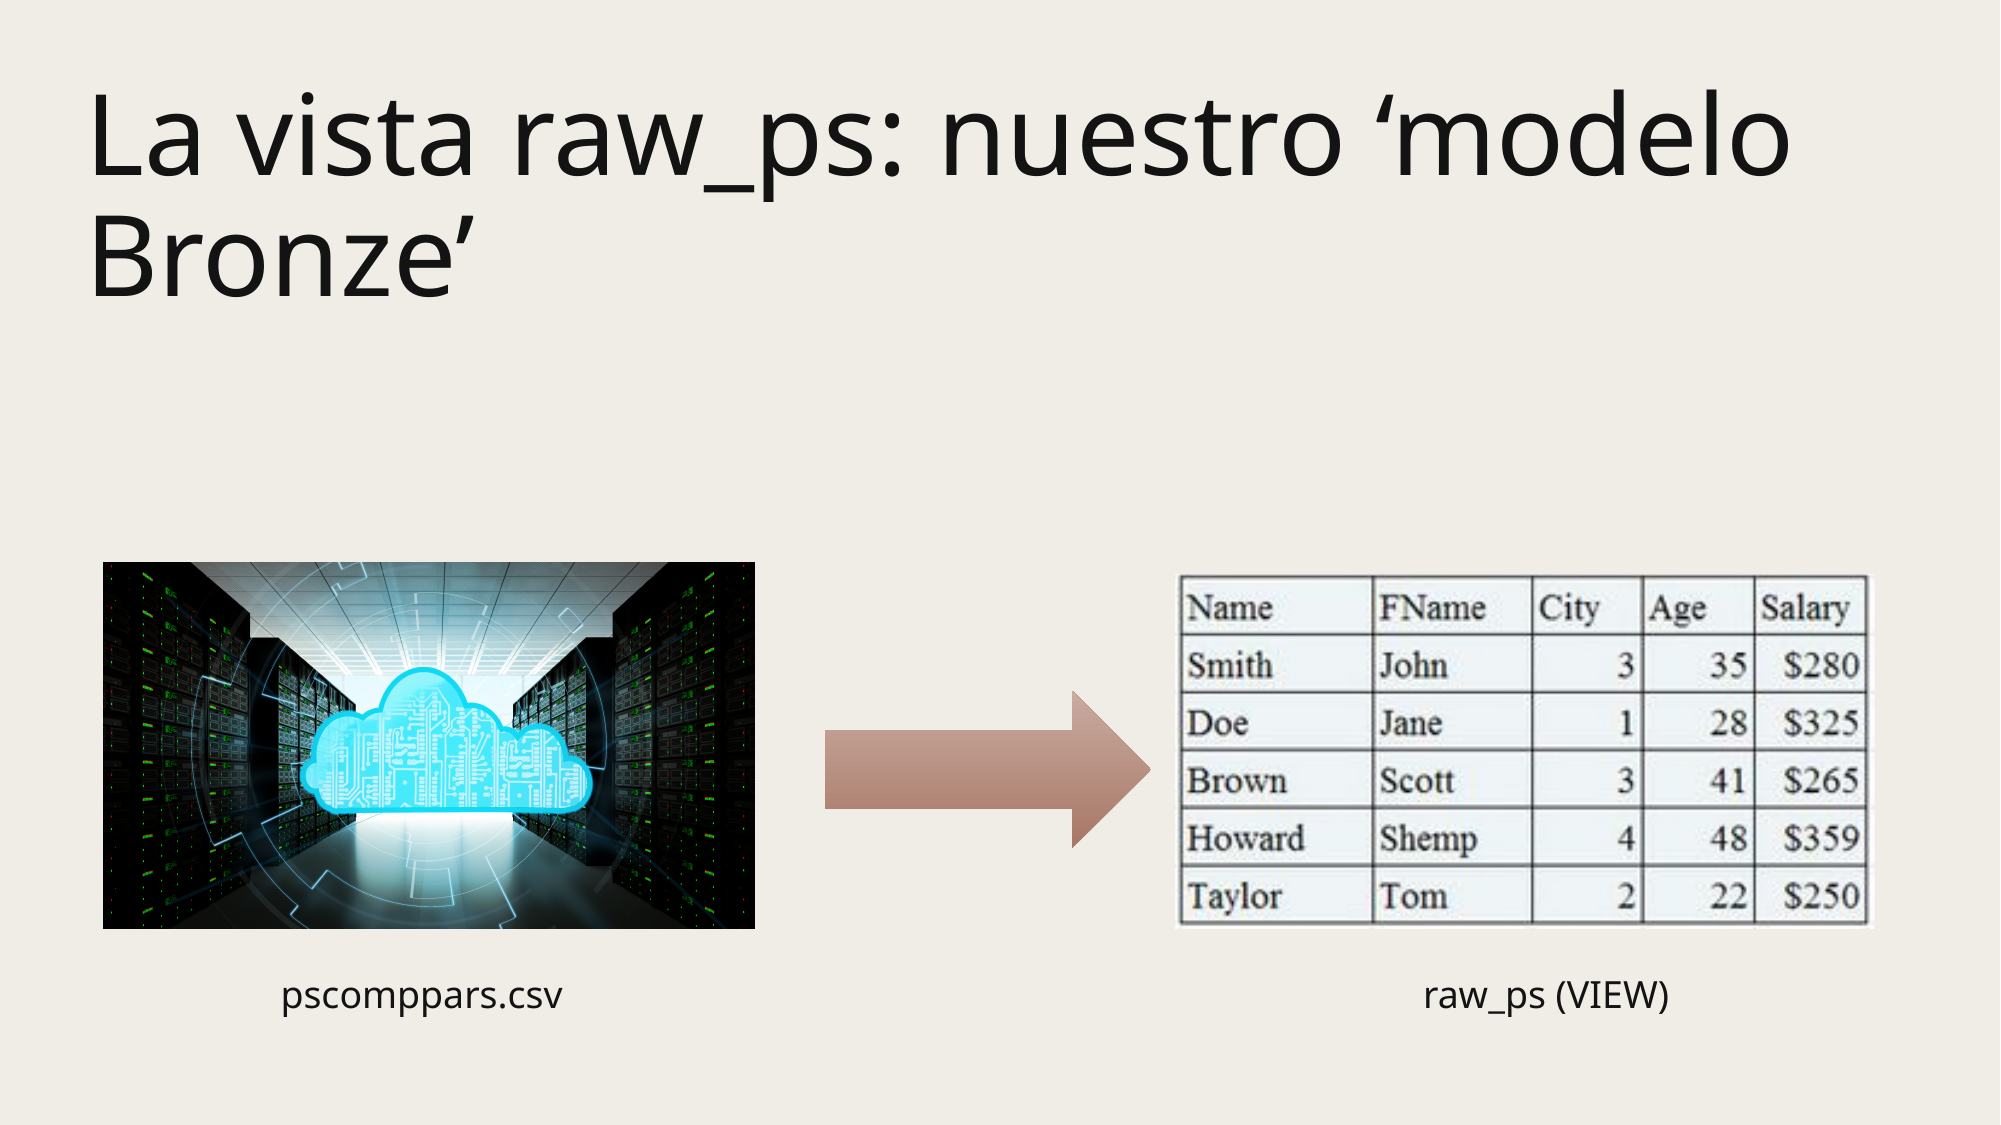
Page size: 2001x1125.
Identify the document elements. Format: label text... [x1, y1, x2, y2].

text_box [825, 690, 1151, 849]
picture [1174, 574, 1875, 929]
title La vista raw_ps: nuestro ‘modelo Bronze’ [70, 70, 1857, 338]
list pscomppars.csv [265, 954, 592, 1034]
text_box raw_ps (VIEW) [1408, 954, 1735, 1034]
picture [103, 562, 755, 929]
